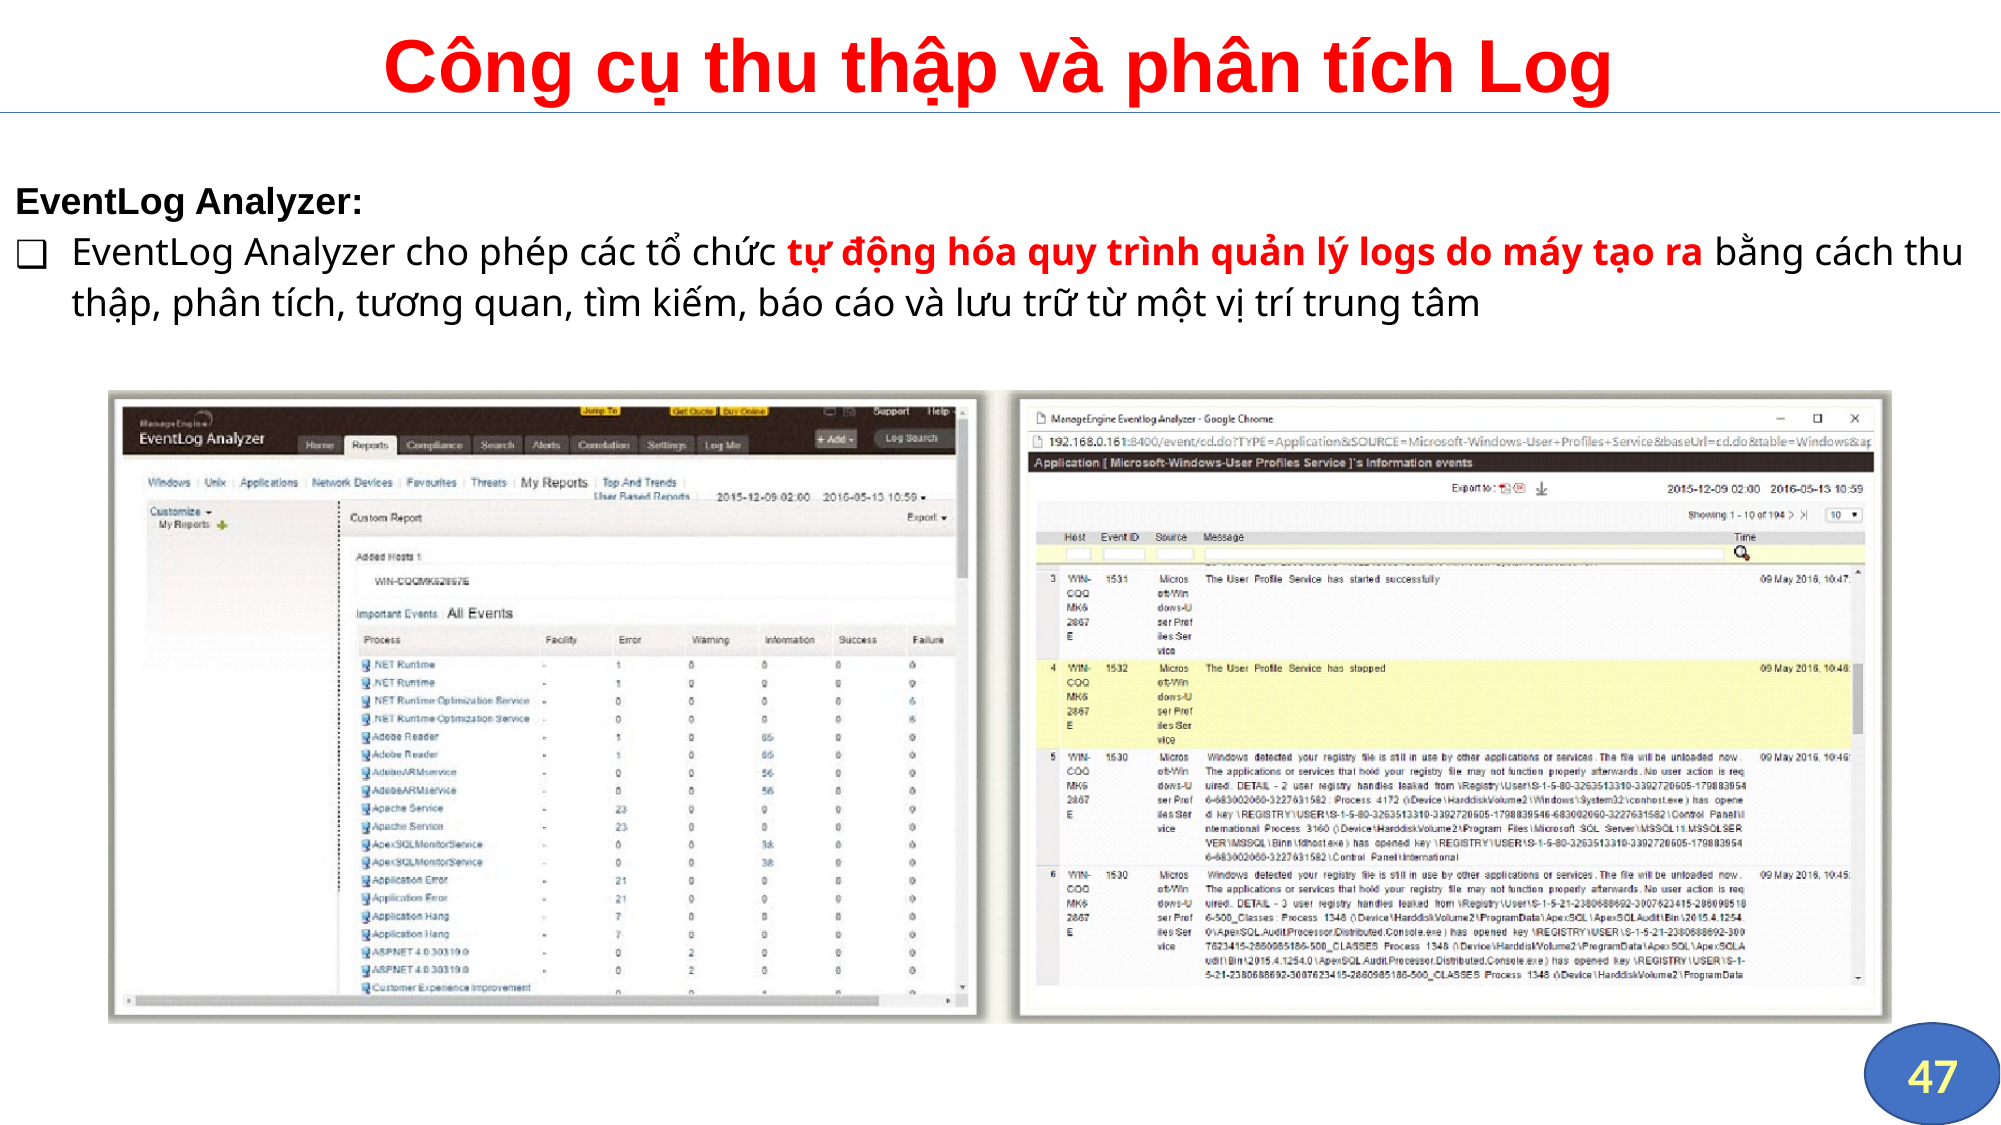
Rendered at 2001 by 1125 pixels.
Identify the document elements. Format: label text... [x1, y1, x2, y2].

list EventLog Analyzer: EventLog Analyzer cho phép các tổ chức tự động hóa quy trình quản lý logs do máy tạo ra bằng cách thu thập, phân tích, tương quan, tìm kiếm, báo cáo và lưu trữ từ một vị trí trung tâm [0, 163, 2000, 363]
text_box Công cụ thu thập và phân tích Log [255, 9, 1745, 115]
slide_number 47 [1866, 1023, 2000, 1125]
picture [108, 390, 1892, 1024]
